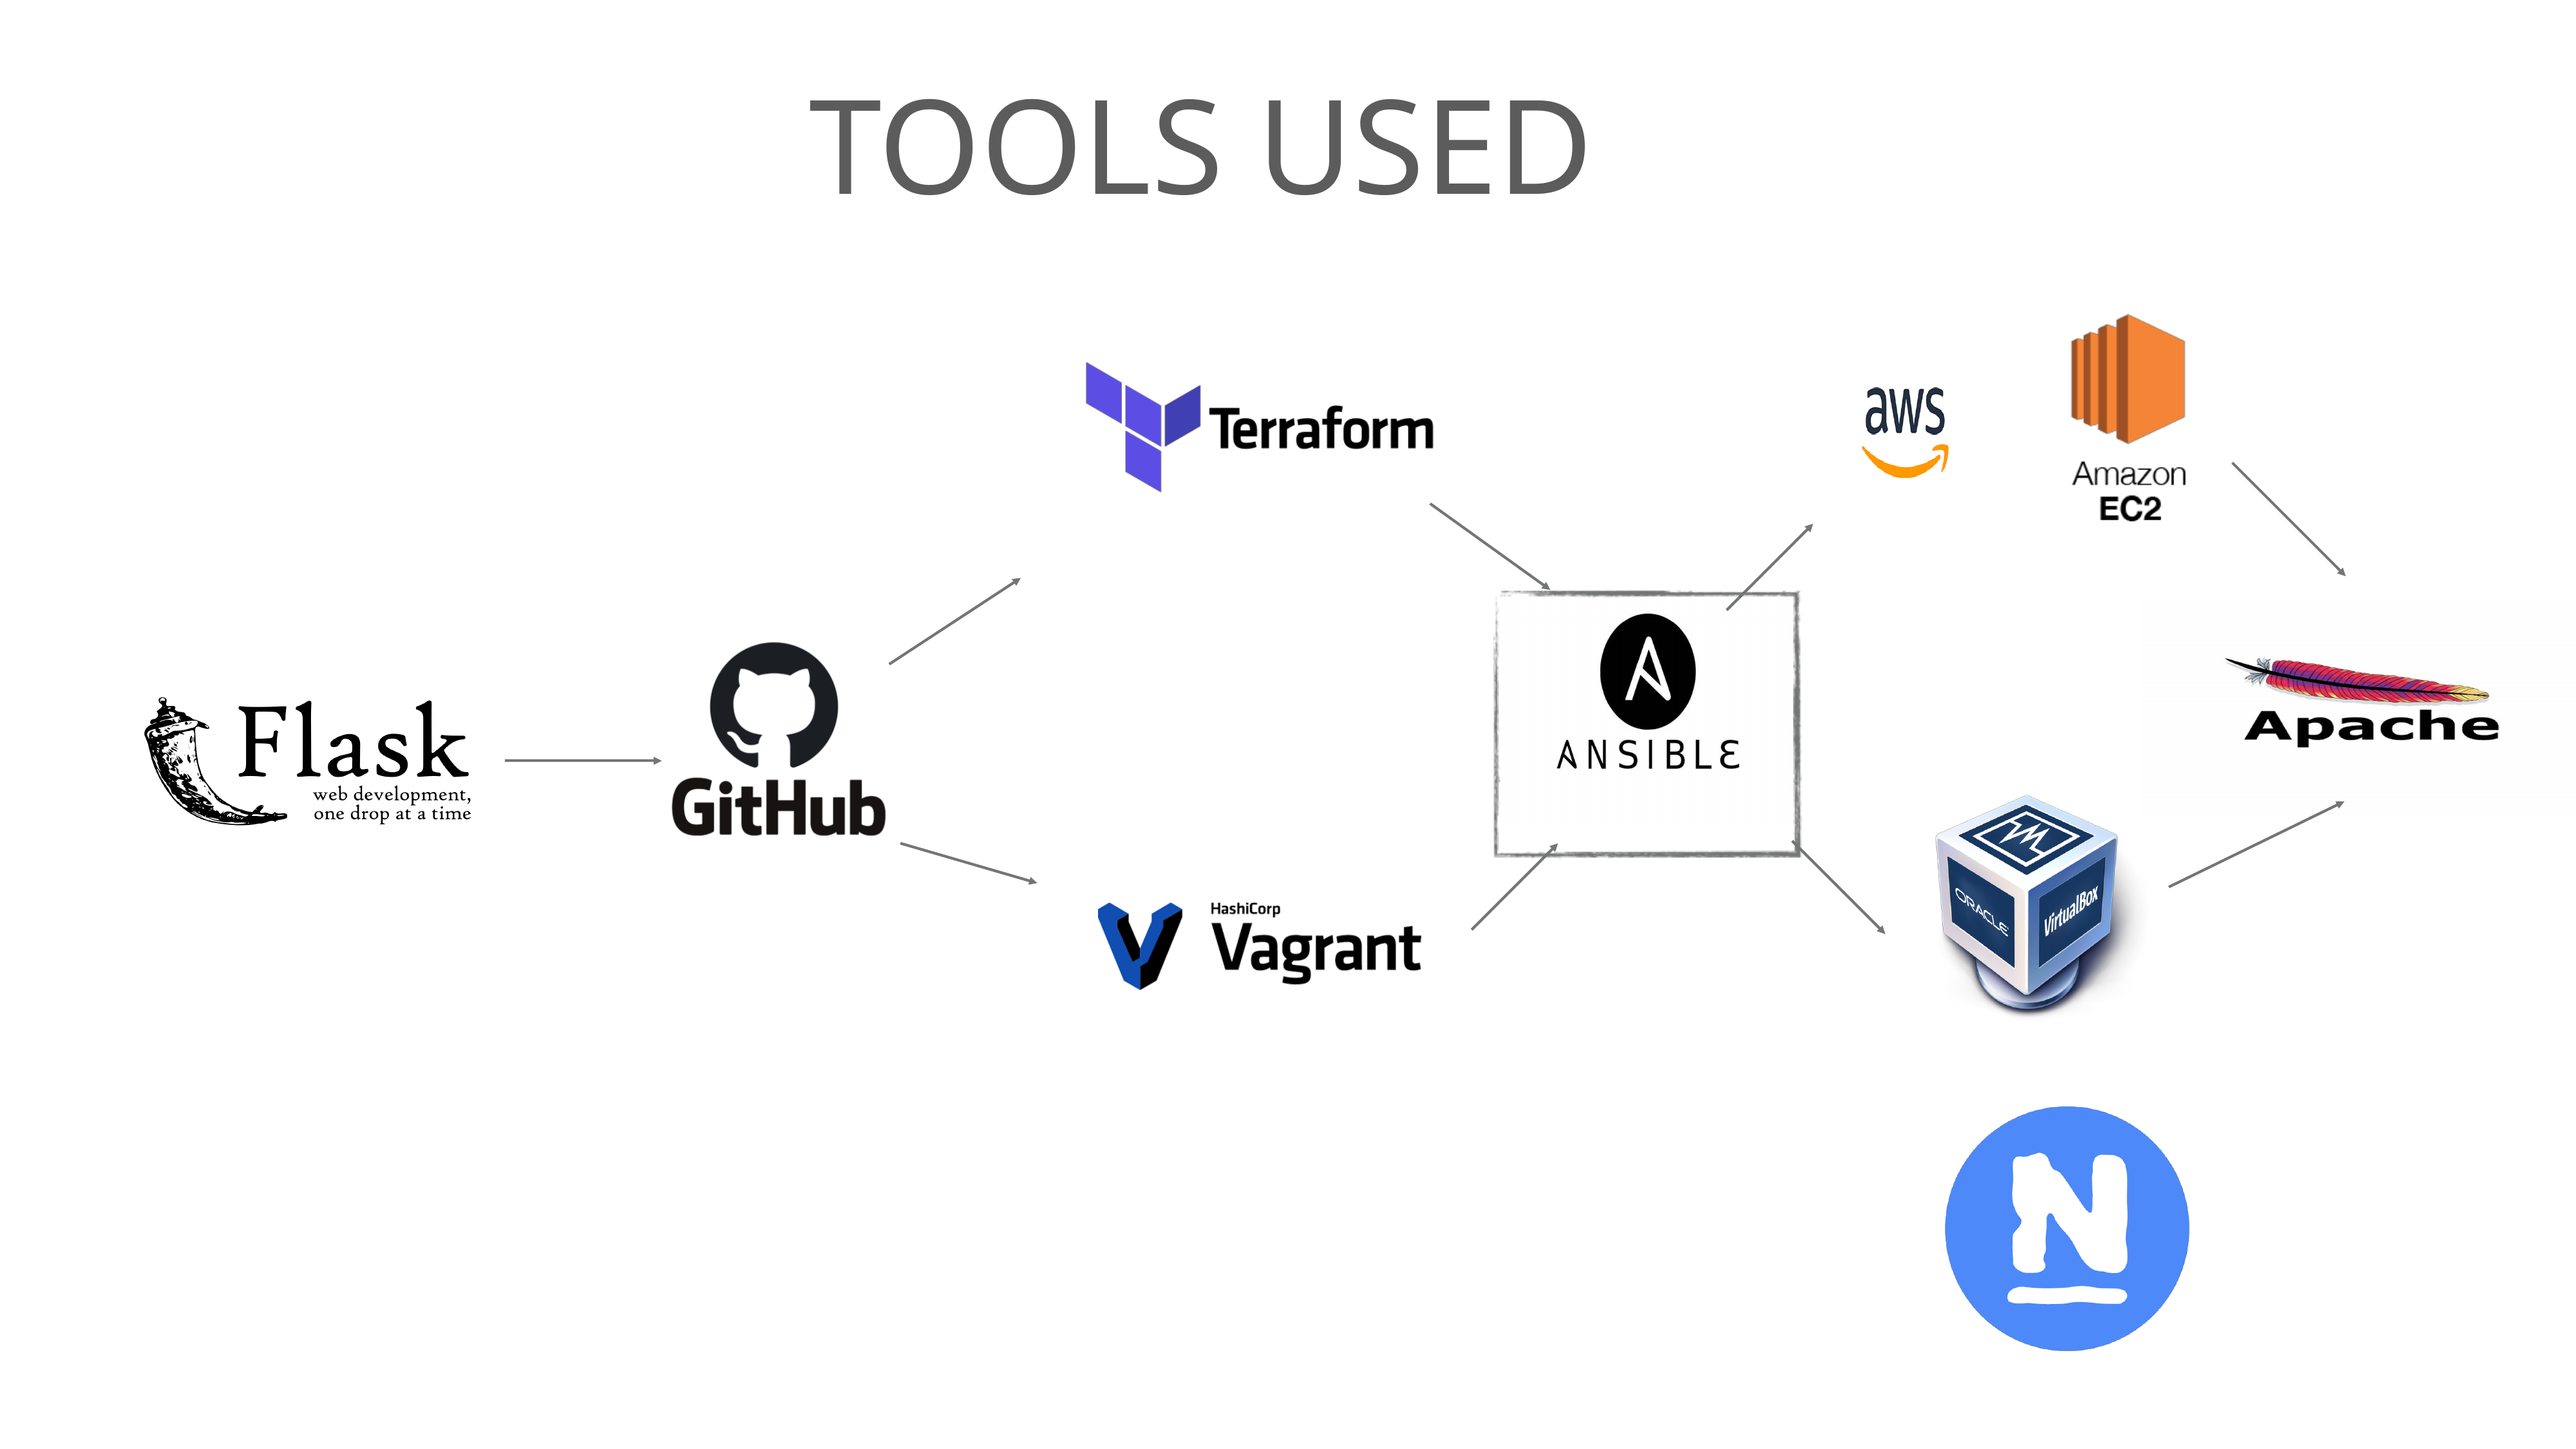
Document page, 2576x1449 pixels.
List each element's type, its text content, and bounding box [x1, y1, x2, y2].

picture [1076, 336, 1443, 462]
text_box TOoLS Used [622, 73, 1779, 228]
picture [1097, 934, 1421, 990]
picture [2346, 594, 2576, 815]
picture [1493, 590, 1803, 859]
picture [1942, 1103, 2192, 1353]
picture [1796, 283, 2339, 462]
picture [135, 693, 479, 828]
picture [1926, 934, 2161, 1028]
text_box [504, 462, 2346, 934]
